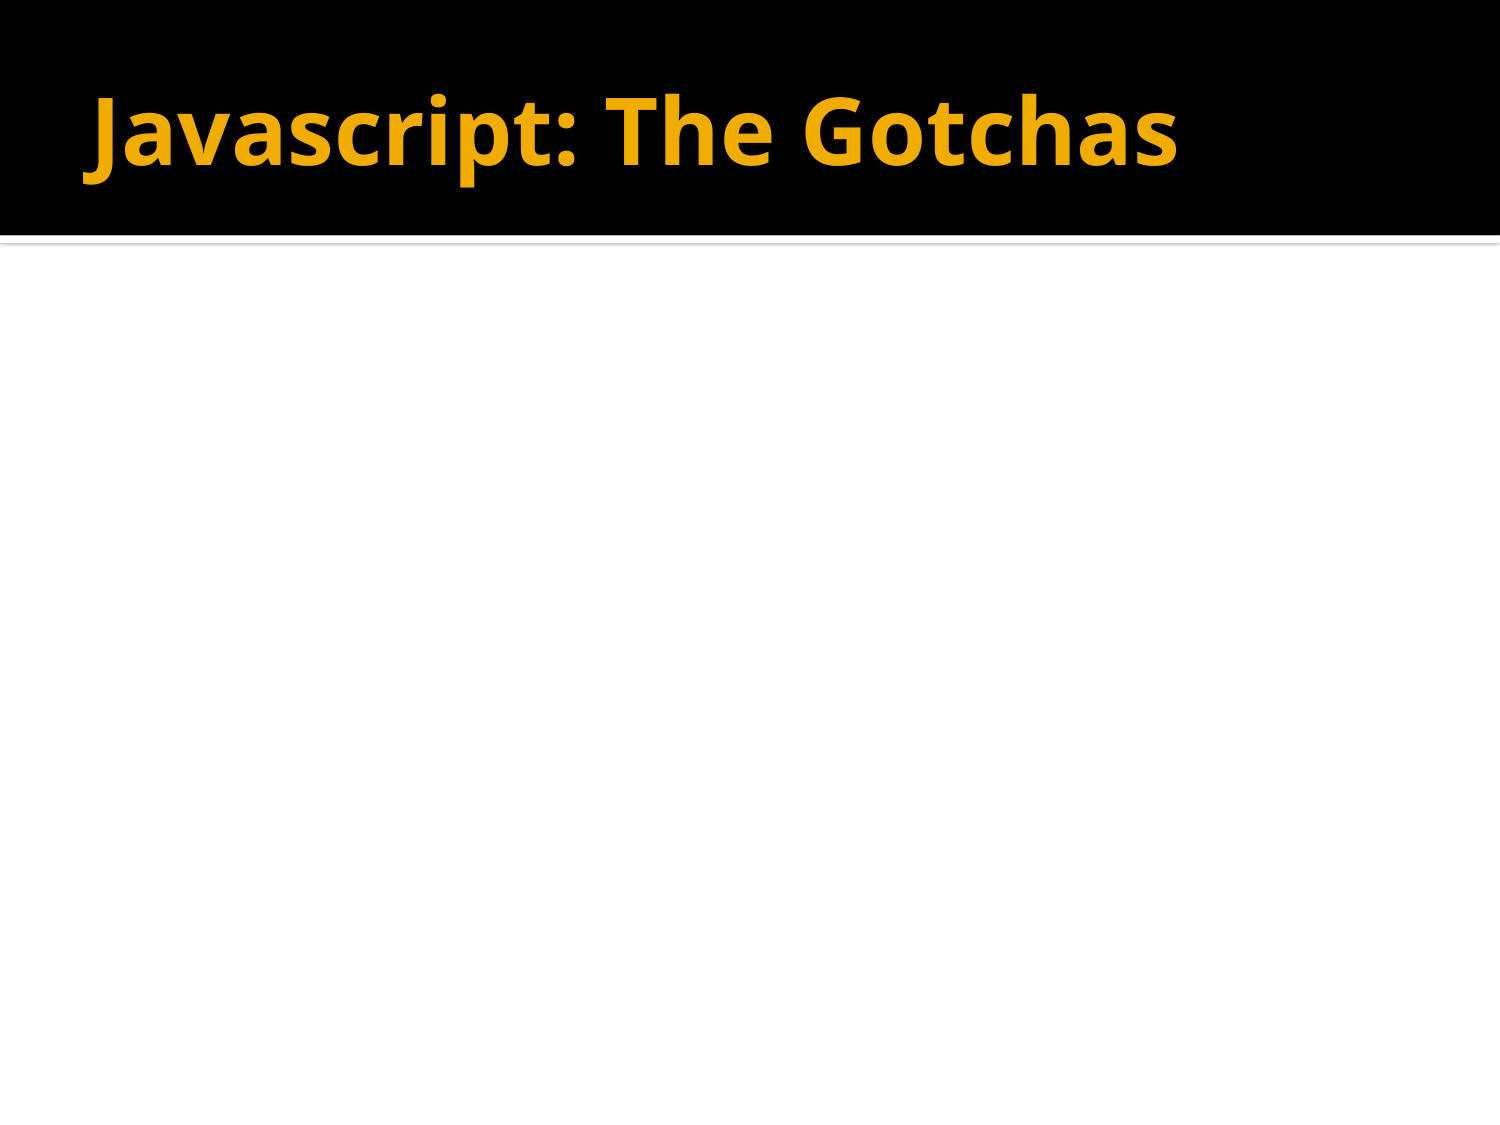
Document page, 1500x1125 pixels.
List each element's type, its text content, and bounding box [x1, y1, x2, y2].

title Javascript: The Gotchas [75, 25, 1425, 231]
